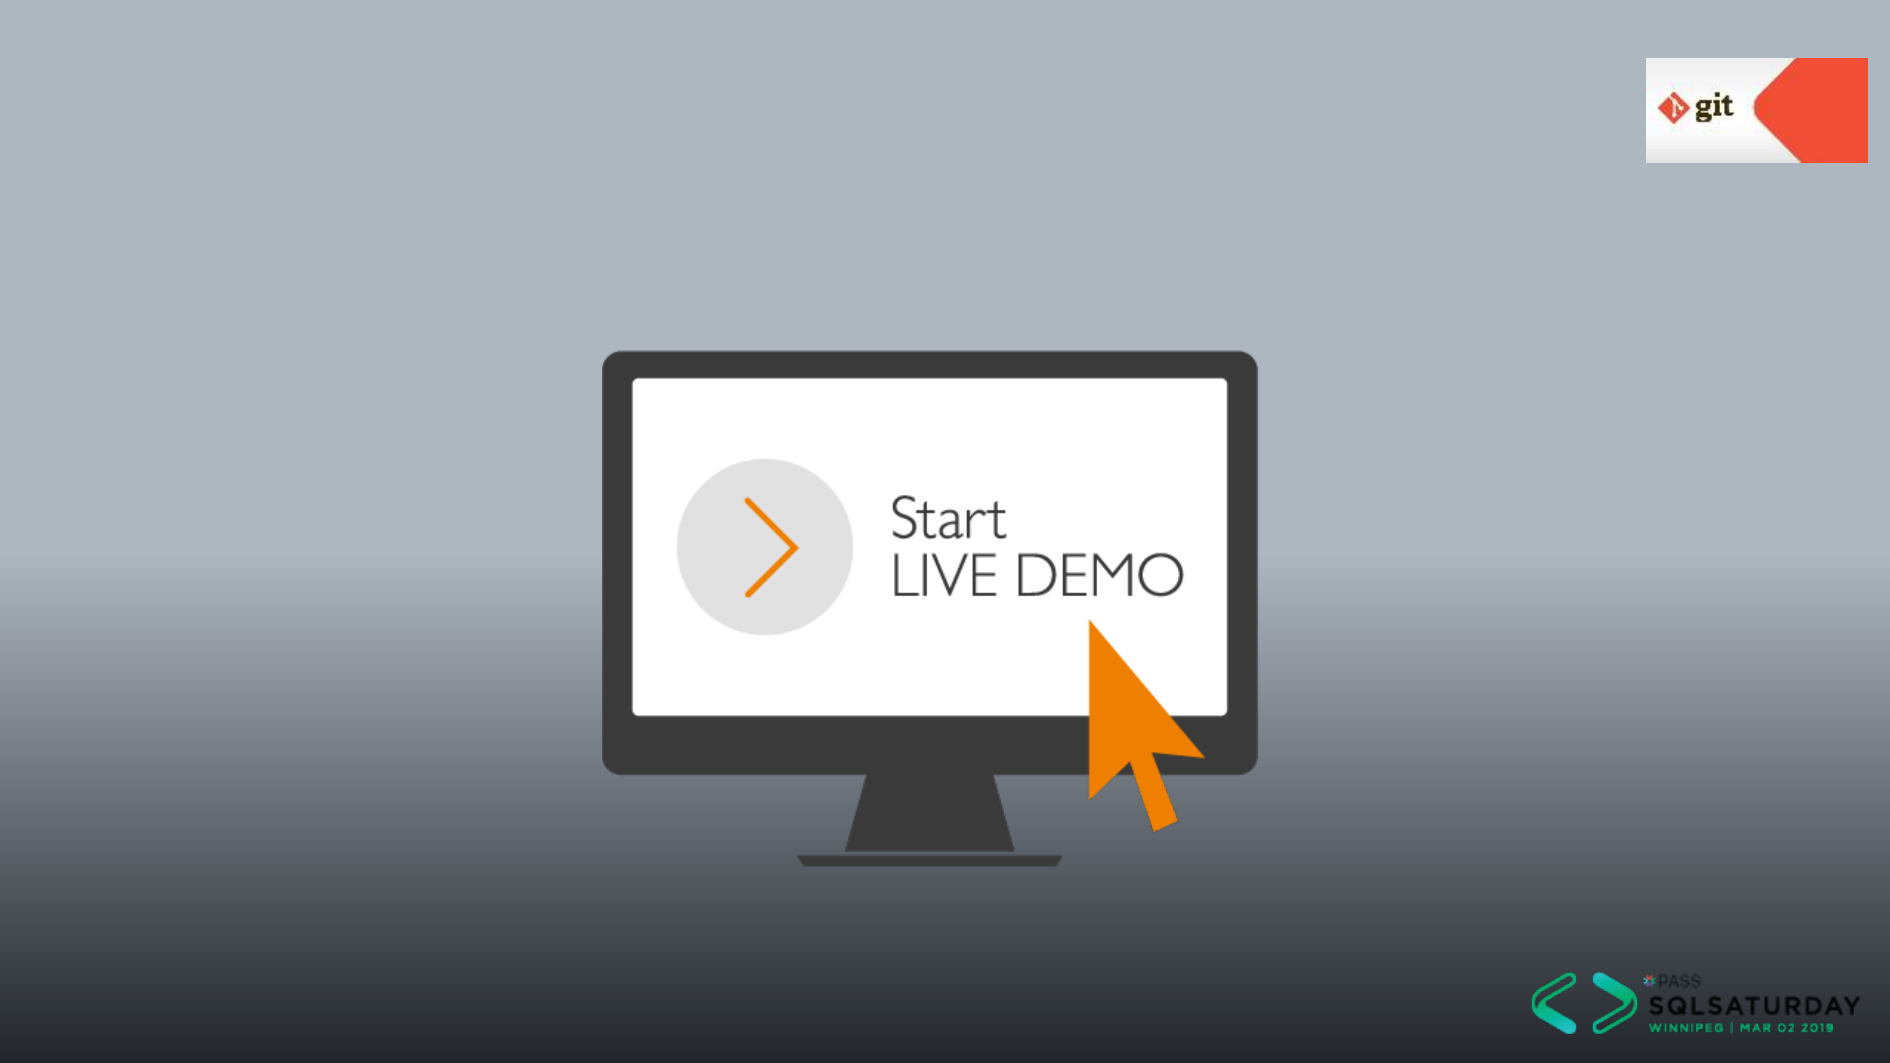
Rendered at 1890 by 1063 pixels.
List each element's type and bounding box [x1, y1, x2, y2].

picture [601, 336, 1267, 869]
picture [1530, 971, 1890, 1036]
picture [1645, 58, 1868, 163]
